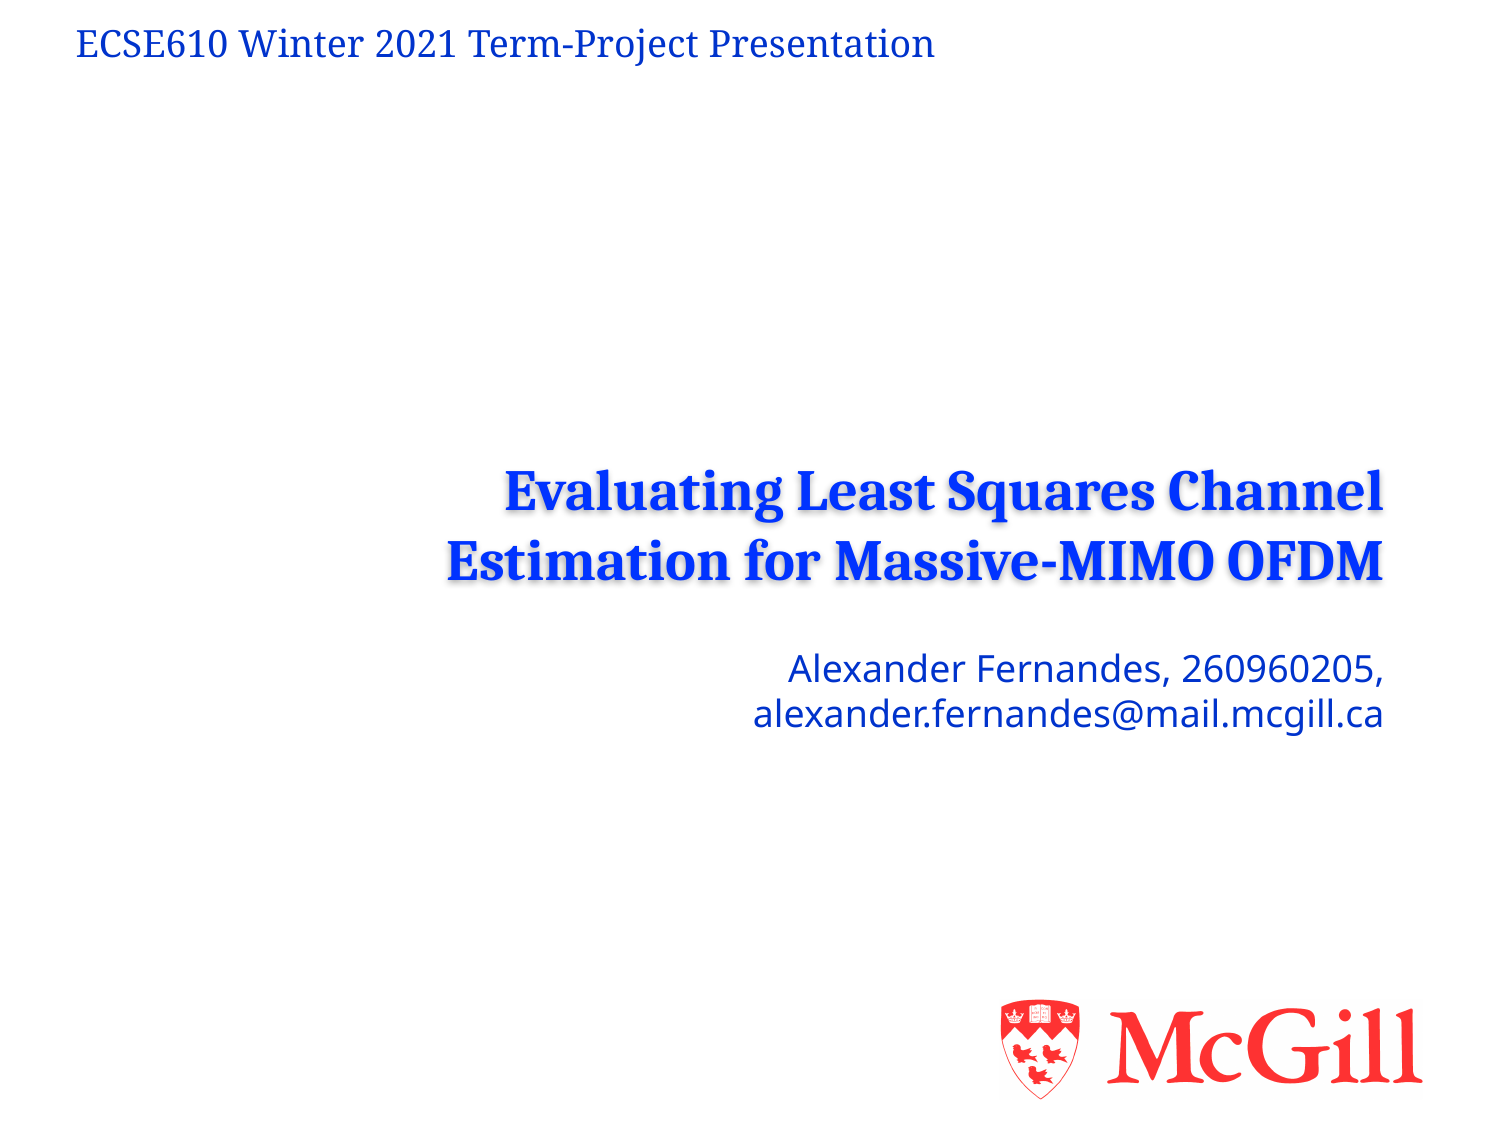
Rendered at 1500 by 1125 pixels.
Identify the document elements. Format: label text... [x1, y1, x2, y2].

title Evaluating Least Squares Channel Estimation for Massive-MIMO OFDM [287, 174, 1401, 601]
picture [999, 999, 1423, 1100]
text_box Alexander Fernandes, 260960205, alexander.fernandes@mail.mcgill.ca [150, 637, 1400, 863]
